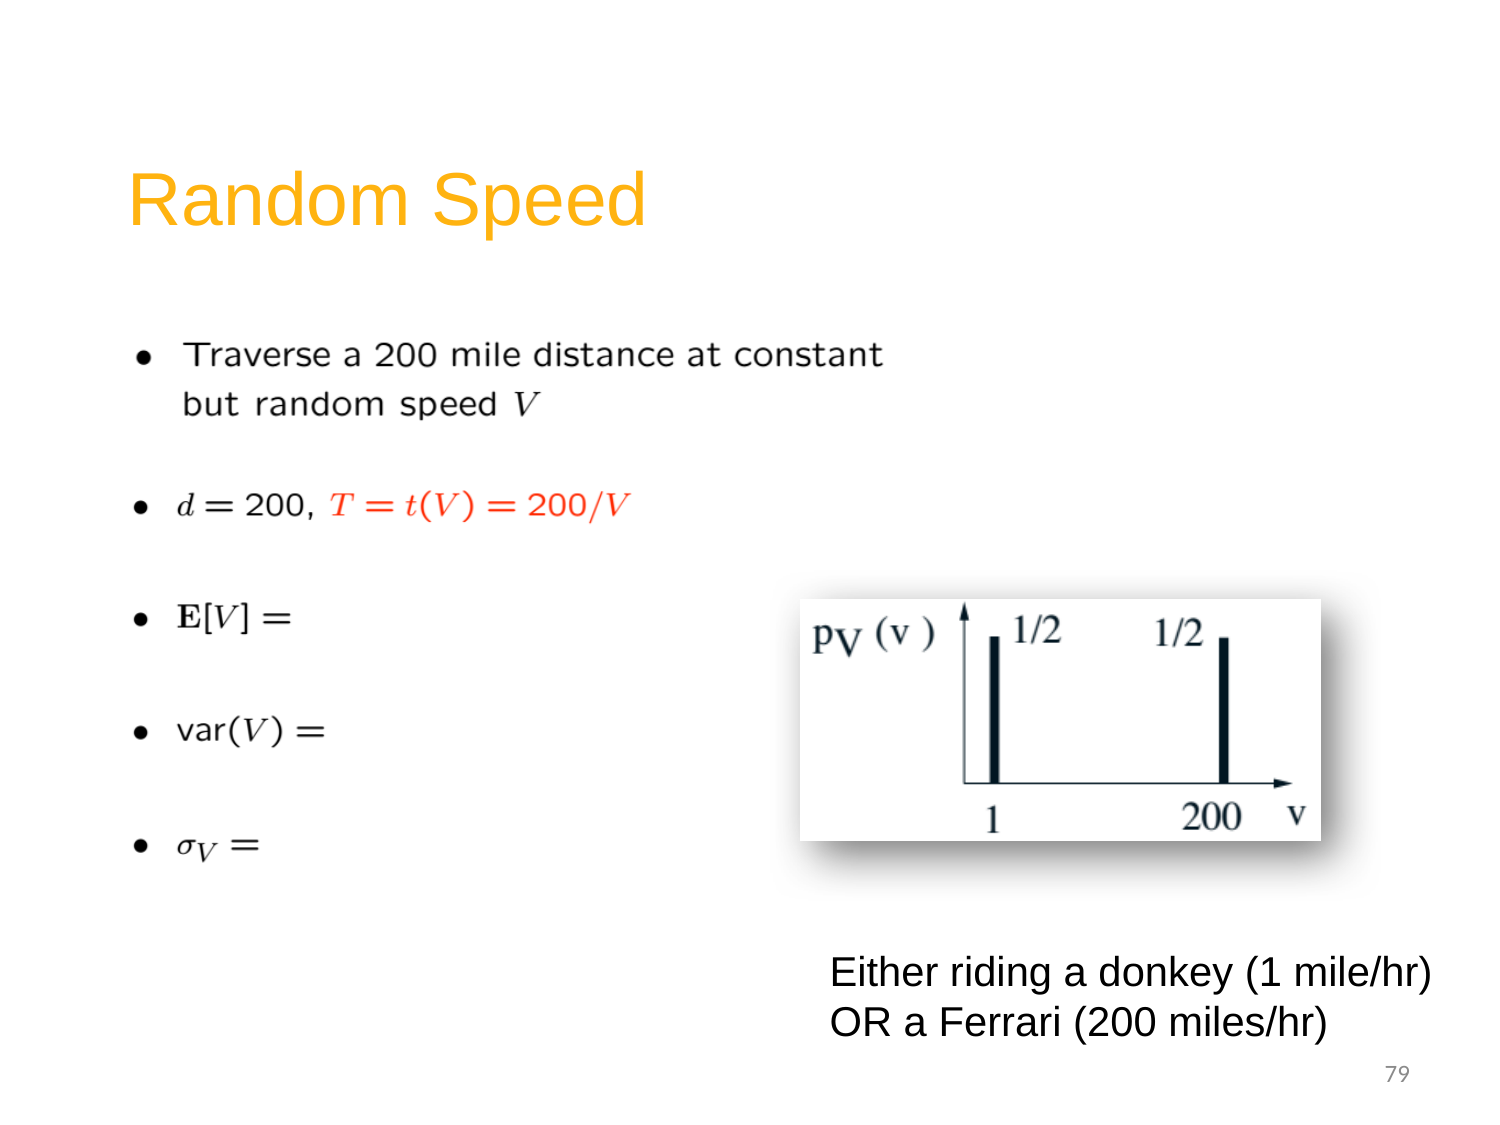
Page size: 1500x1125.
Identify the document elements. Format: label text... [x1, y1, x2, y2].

title Random Speed [112, 12, 1388, 379]
picture [799, 599, 1321, 841]
picture [124, 324, 929, 426]
slide_number 79 [1074, 1053, 1425, 1103]
text_box Either riding a donkey (1 mile/hr) OR a Ferrari (200 miles/hr) [814, 937, 1448, 1053]
picture [123, 477, 689, 878]
